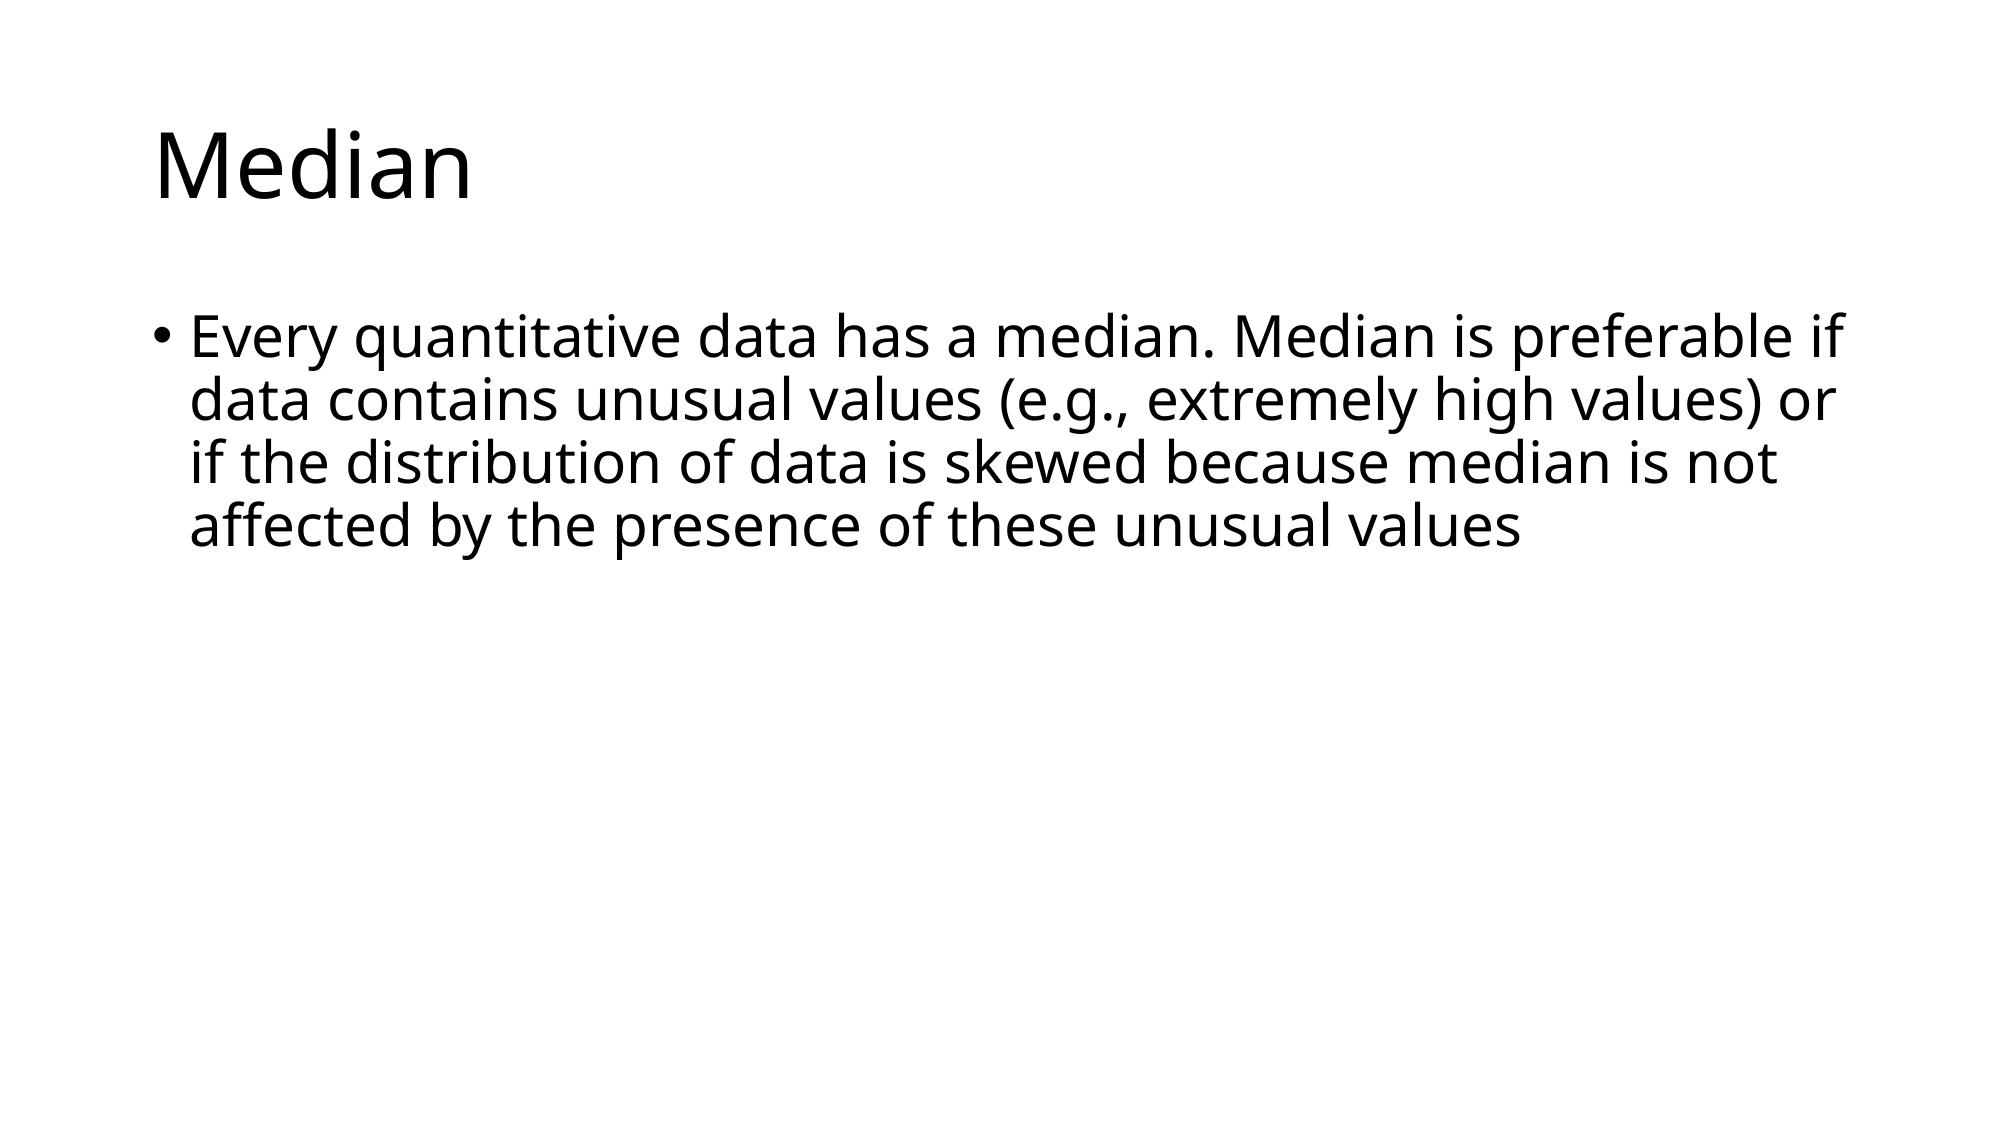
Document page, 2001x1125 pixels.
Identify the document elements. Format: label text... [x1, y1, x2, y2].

title Median [137, 59, 1863, 278]
list Every quantitative data has a median. Median is preferable if data contains unusual values (e.g., extremely high values) or if the distribution of data is skewed because median is not affected by the presence of these unusual values [137, 299, 1863, 1014]
